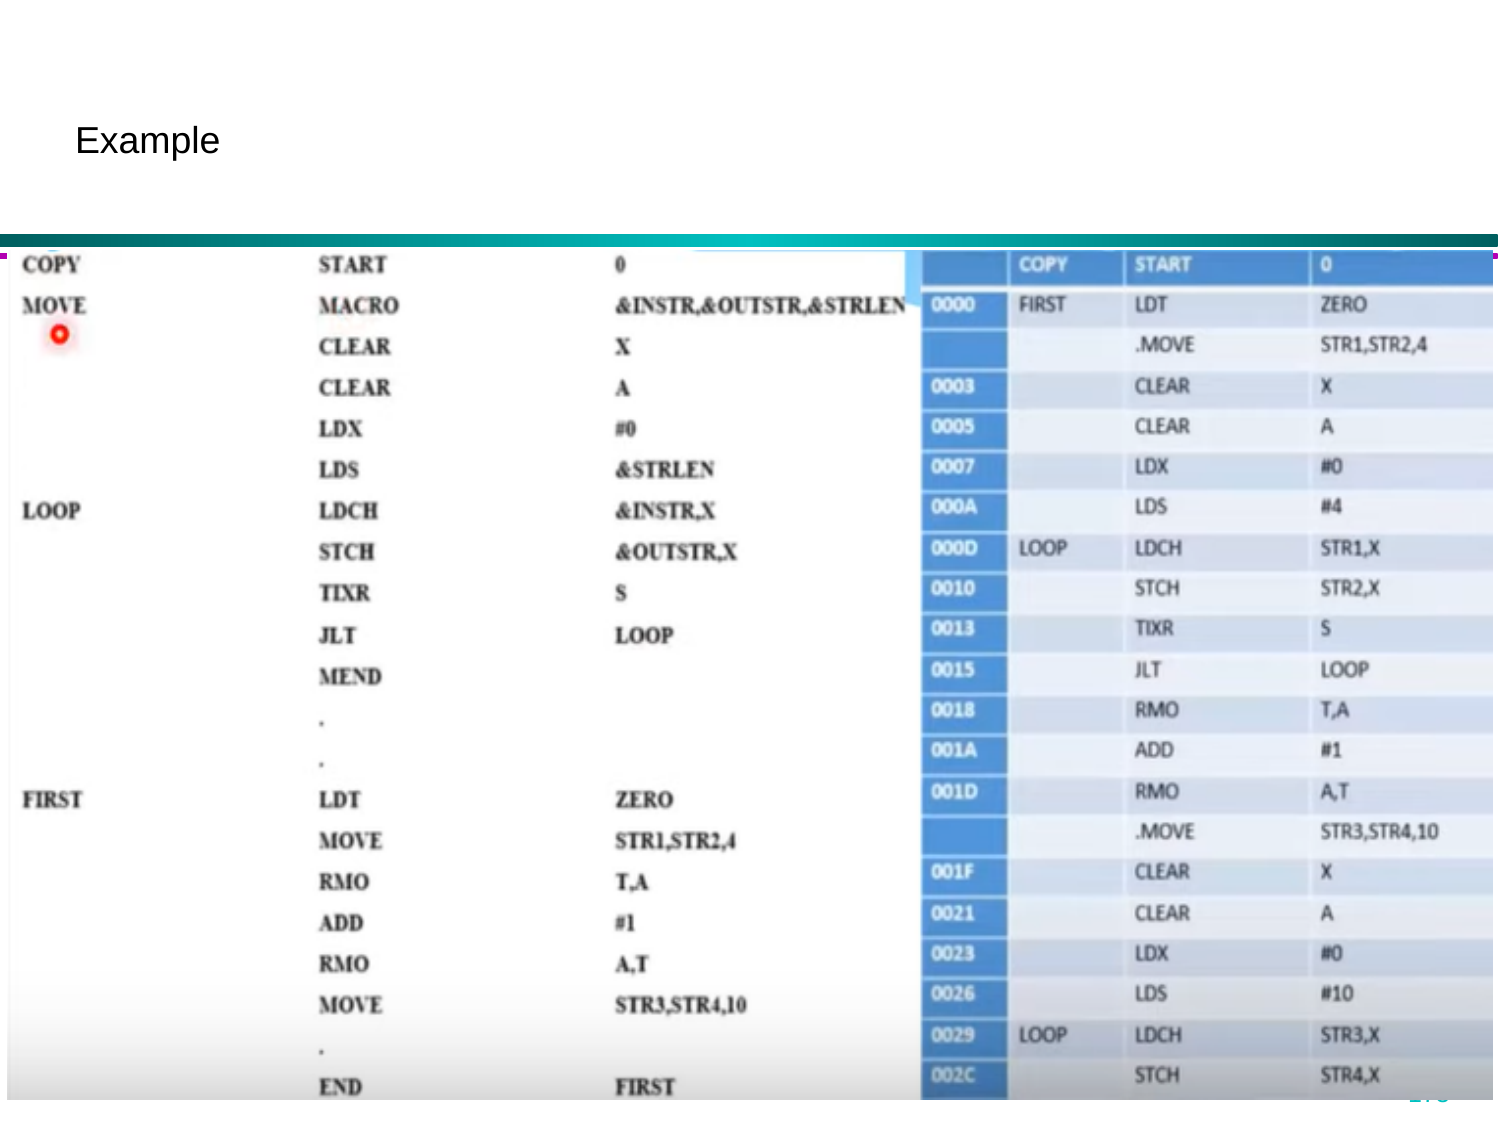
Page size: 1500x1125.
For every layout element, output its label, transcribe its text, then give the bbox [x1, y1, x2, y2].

text_box Example [75, 44, 1425, 233]
picture [7, 250, 1493, 1100]
